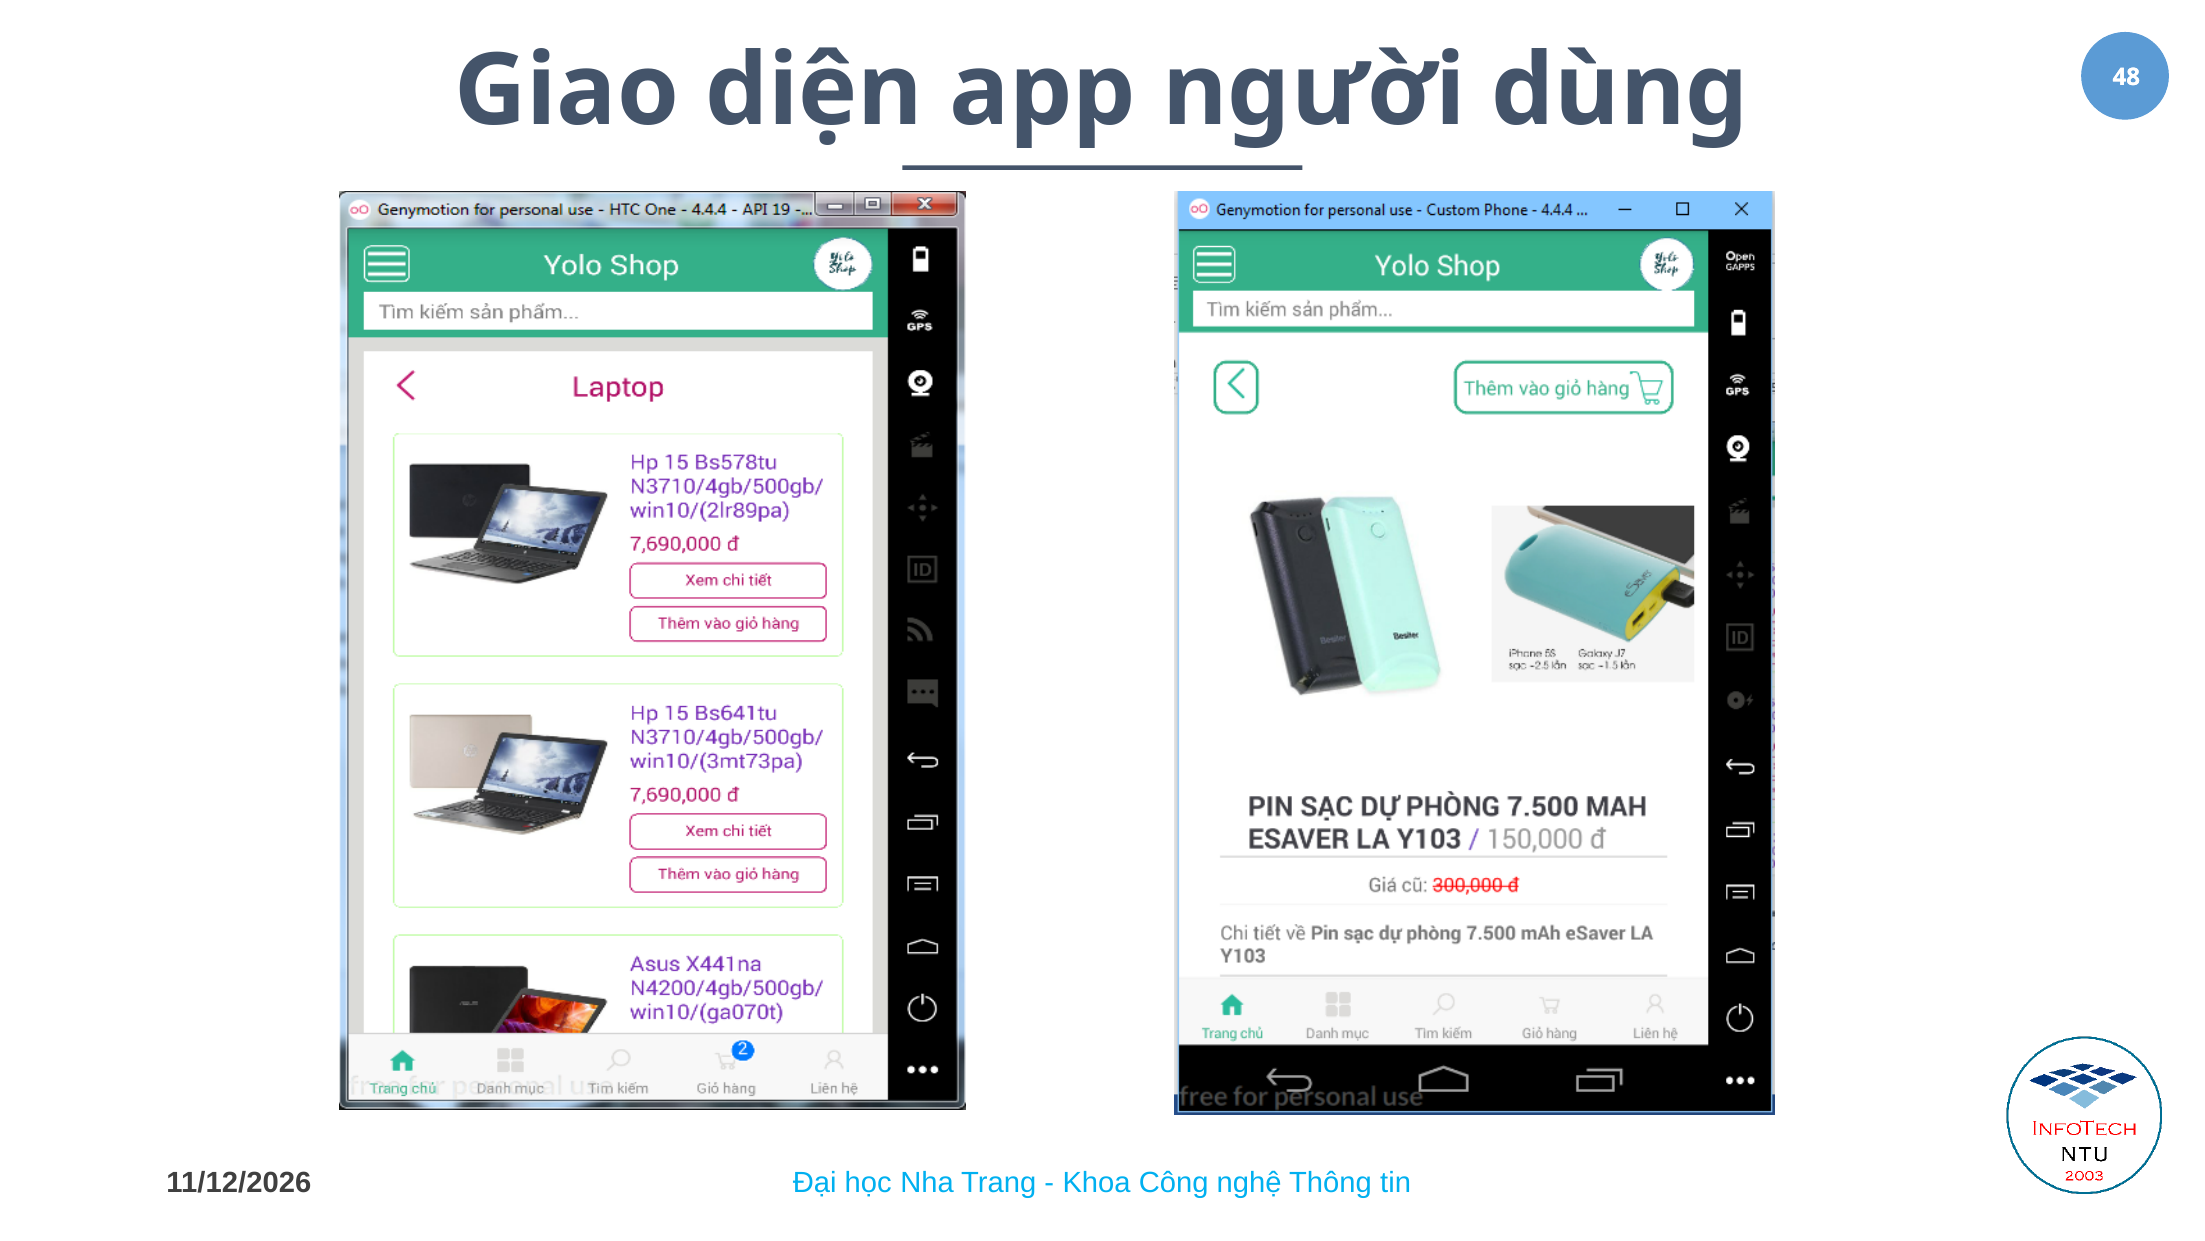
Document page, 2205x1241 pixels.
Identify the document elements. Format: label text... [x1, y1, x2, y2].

footer Đại học Nha Trang - Khoa Công nghệ Thông tin [730, 1149, 1475, 1216]
picture [1174, 191, 1775, 1116]
picture [339, 191, 966, 1110]
picture [2002, 1032, 2166, 1198]
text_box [162, 32, 2043, 170]
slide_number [151, 1149, 648, 1216]
